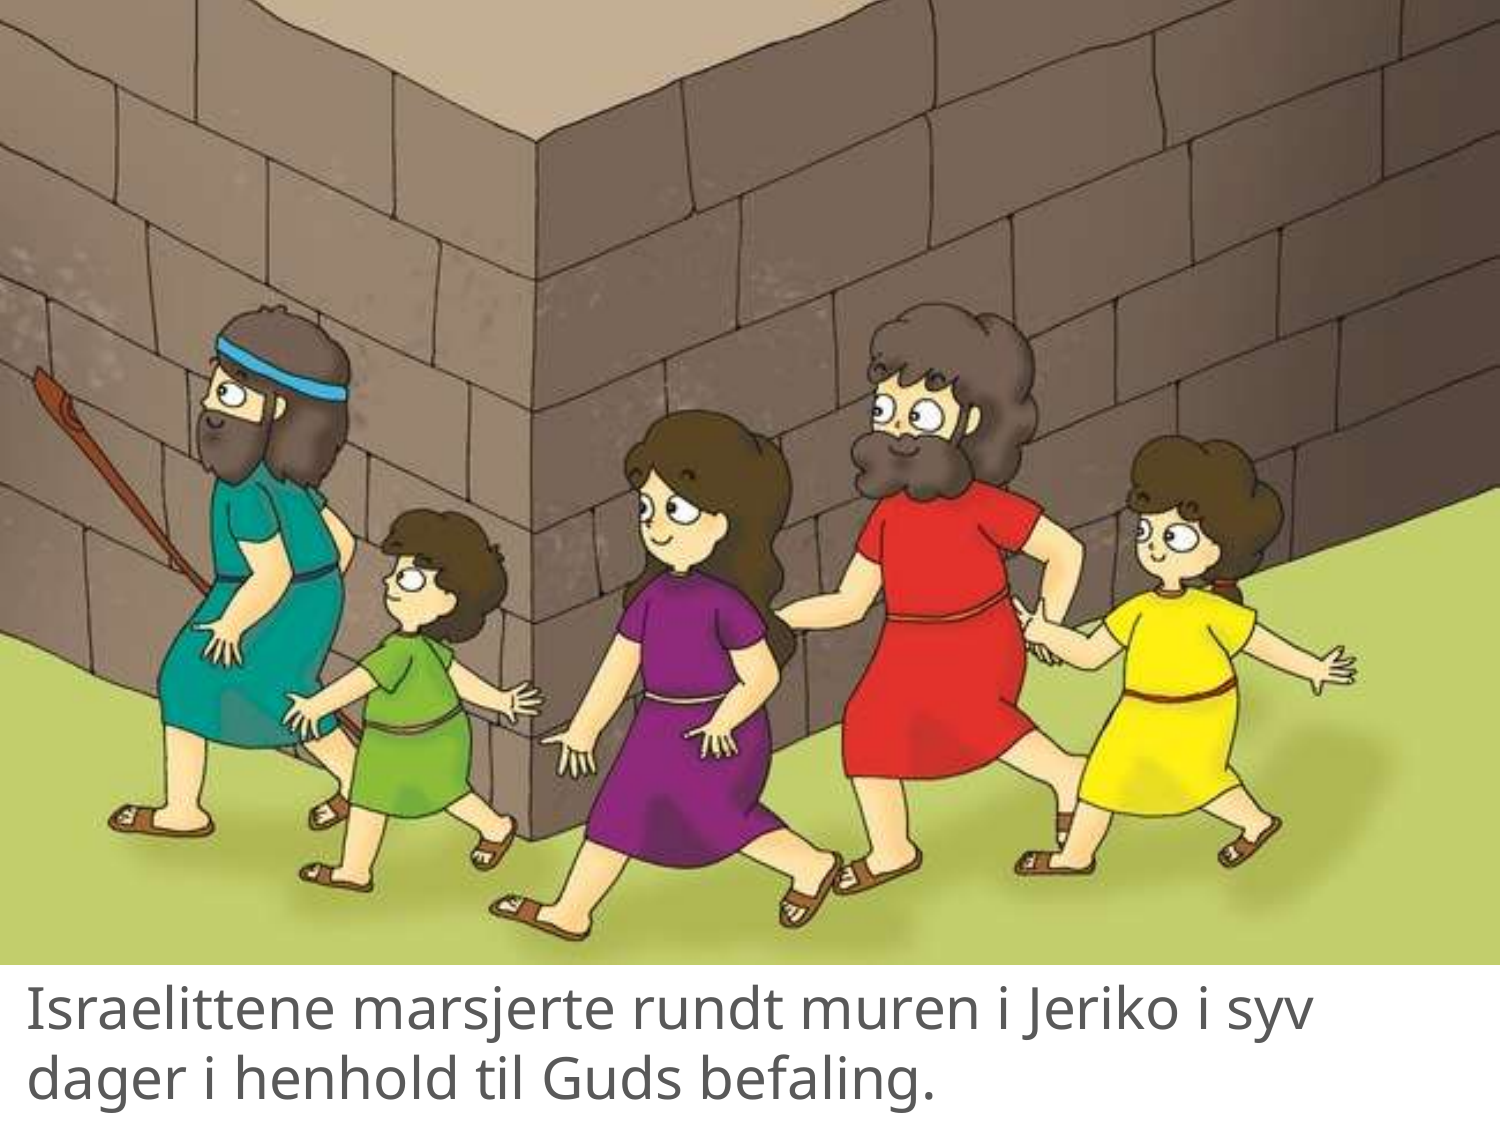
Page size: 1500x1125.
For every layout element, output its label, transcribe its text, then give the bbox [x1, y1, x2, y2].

text_box Israelittene marsjerte rundt muren i Jeriko i syv dager i henhold til Guds befaling. [11, 973, 1498, 1119]
picture [0, 0, 1500, 965]
